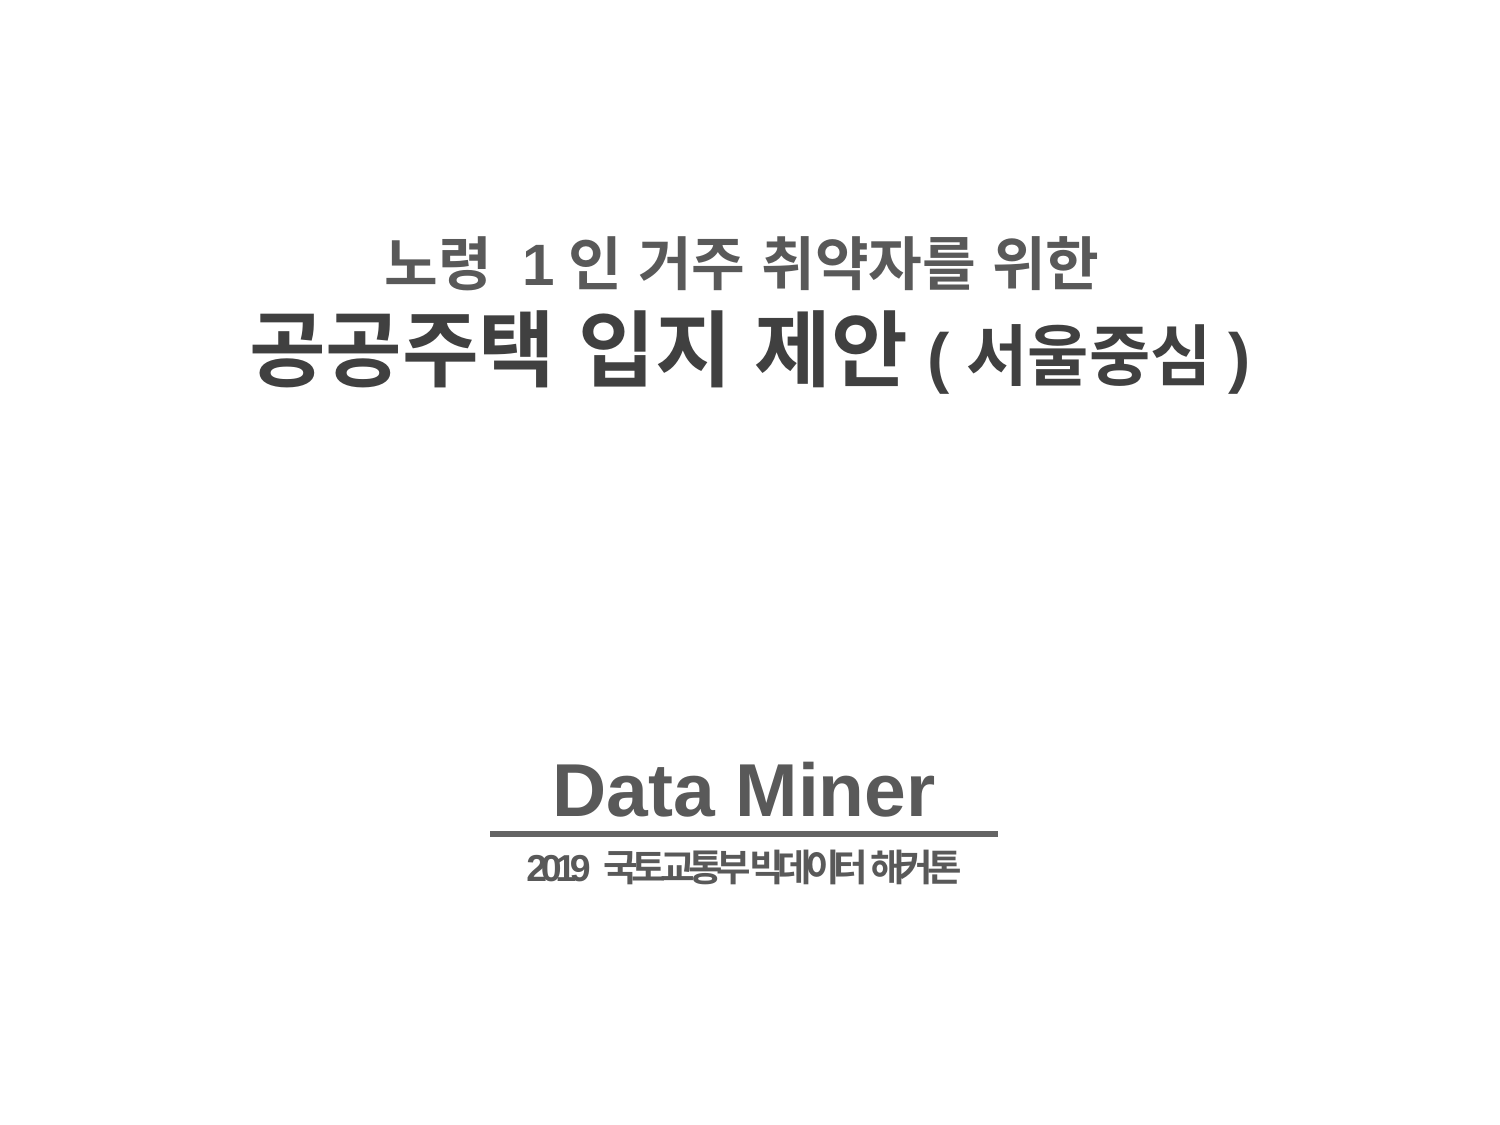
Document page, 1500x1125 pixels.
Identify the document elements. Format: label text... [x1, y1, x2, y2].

text_box 노령 1인 거주 취약자를 위한 공공주택 입지 제안(서울중심) [0, 219, 1500, 405]
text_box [0, 733, 1495, 904]
